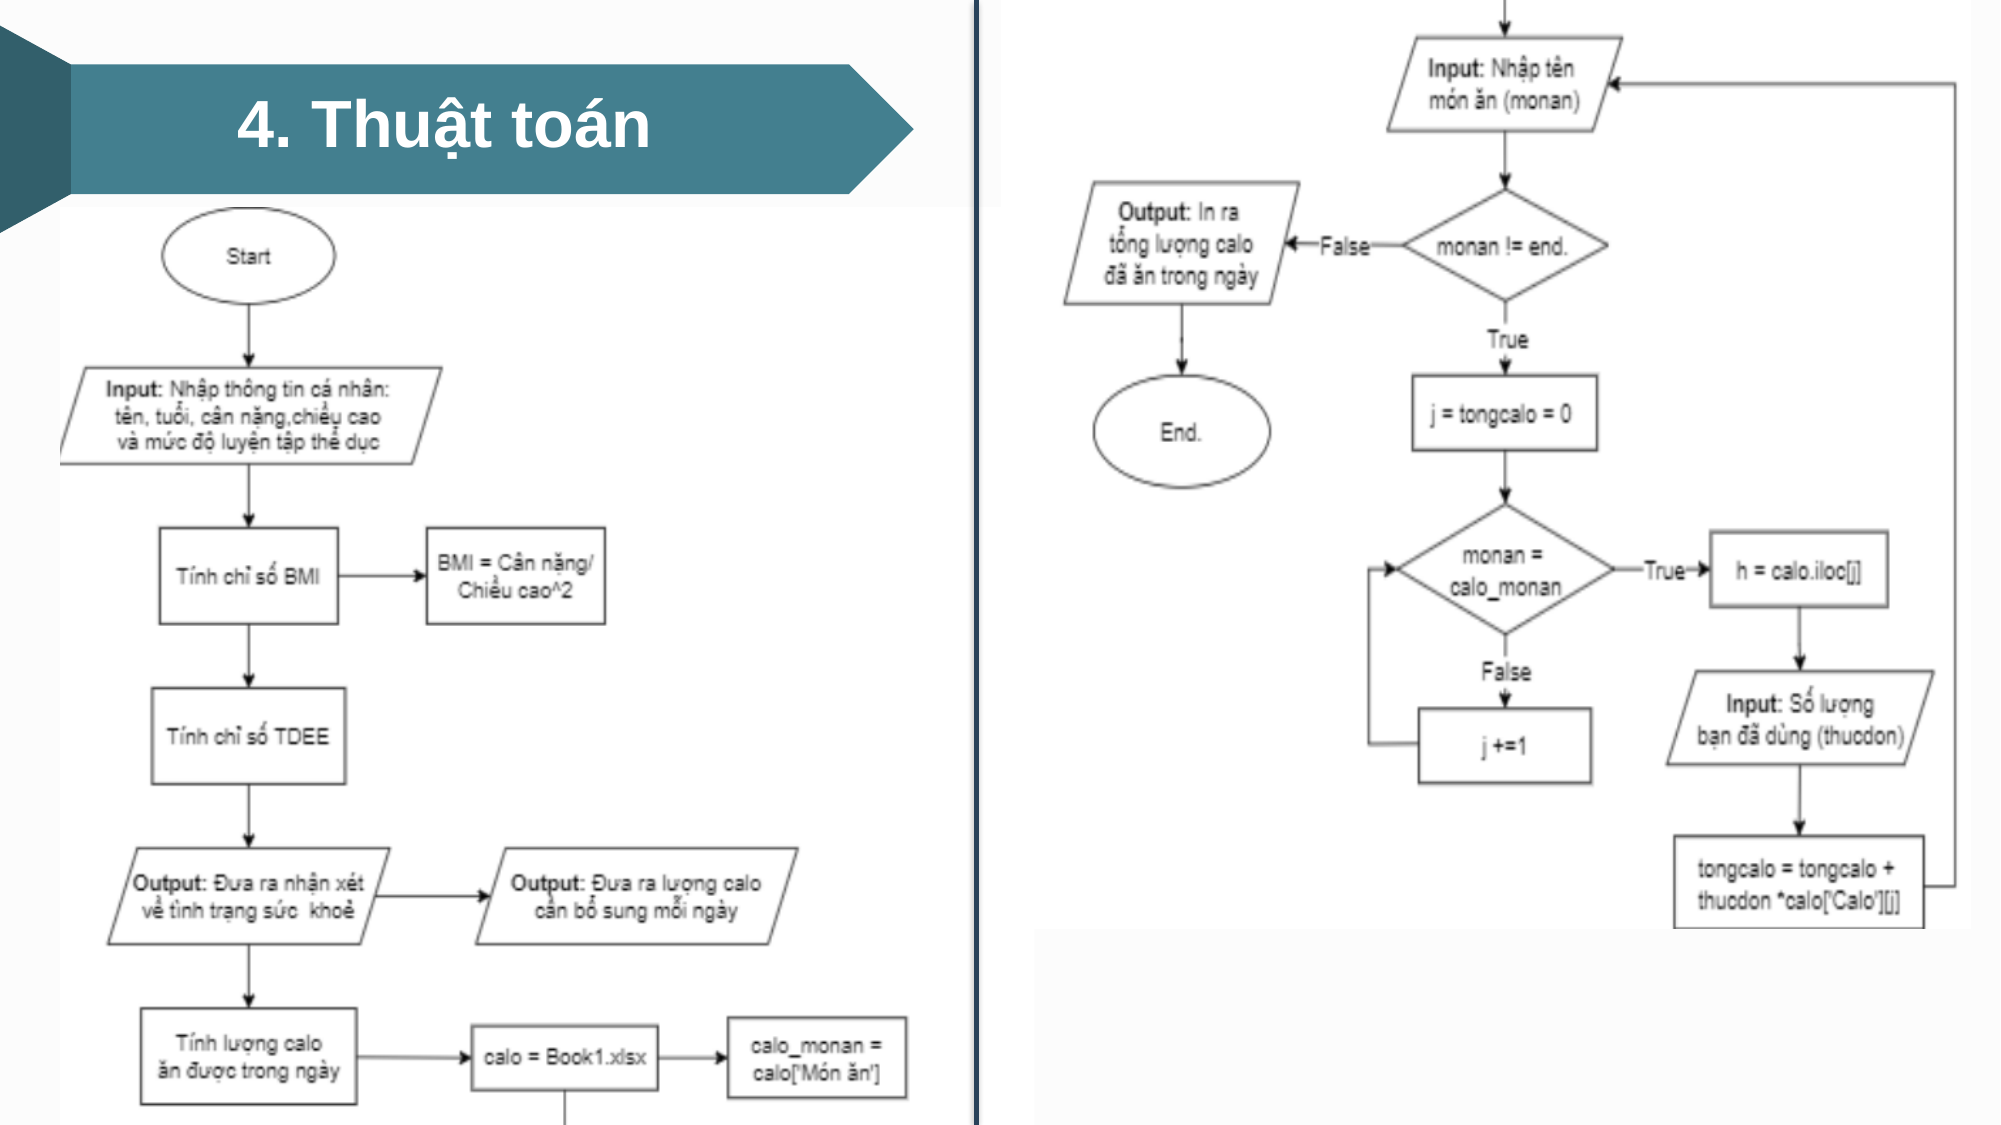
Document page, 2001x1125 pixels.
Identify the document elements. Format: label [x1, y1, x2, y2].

text_box [0, 25, 1009, 234]
picture [59, 234, 976, 1125]
picture [977, 0, 1971, 1125]
